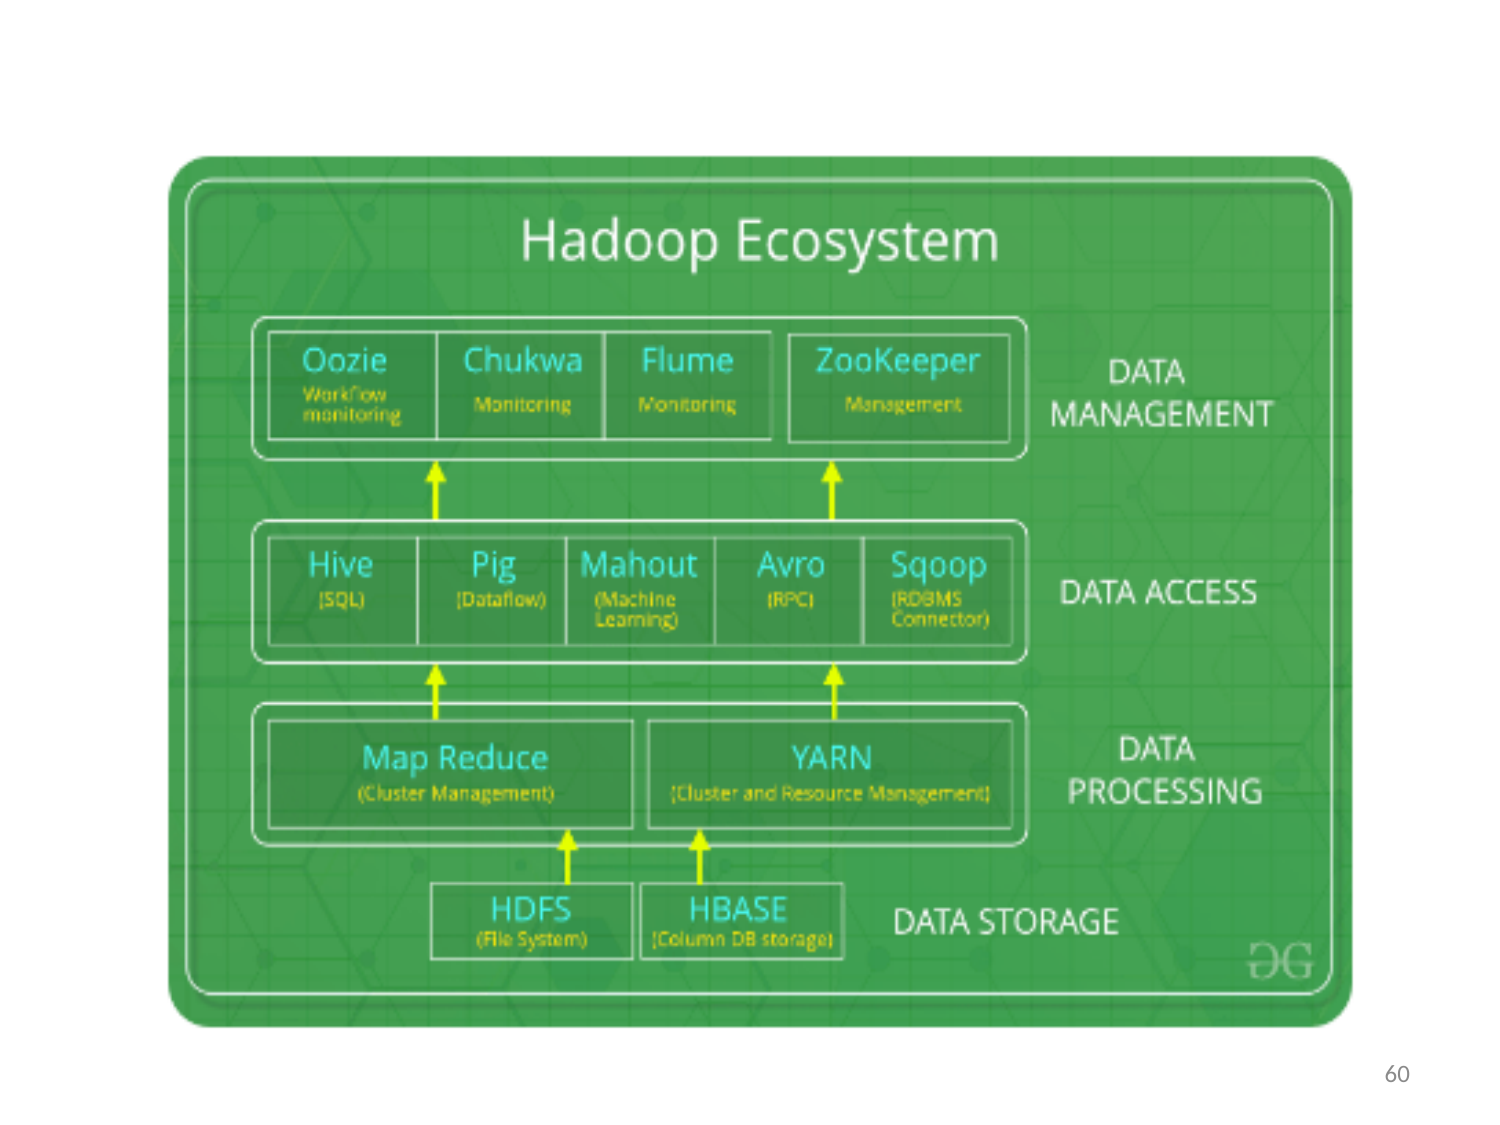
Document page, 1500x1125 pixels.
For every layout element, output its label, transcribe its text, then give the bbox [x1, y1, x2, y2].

slide_number 60 [1074, 1042, 1425, 1103]
picture [149, 137, 1401, 1063]
